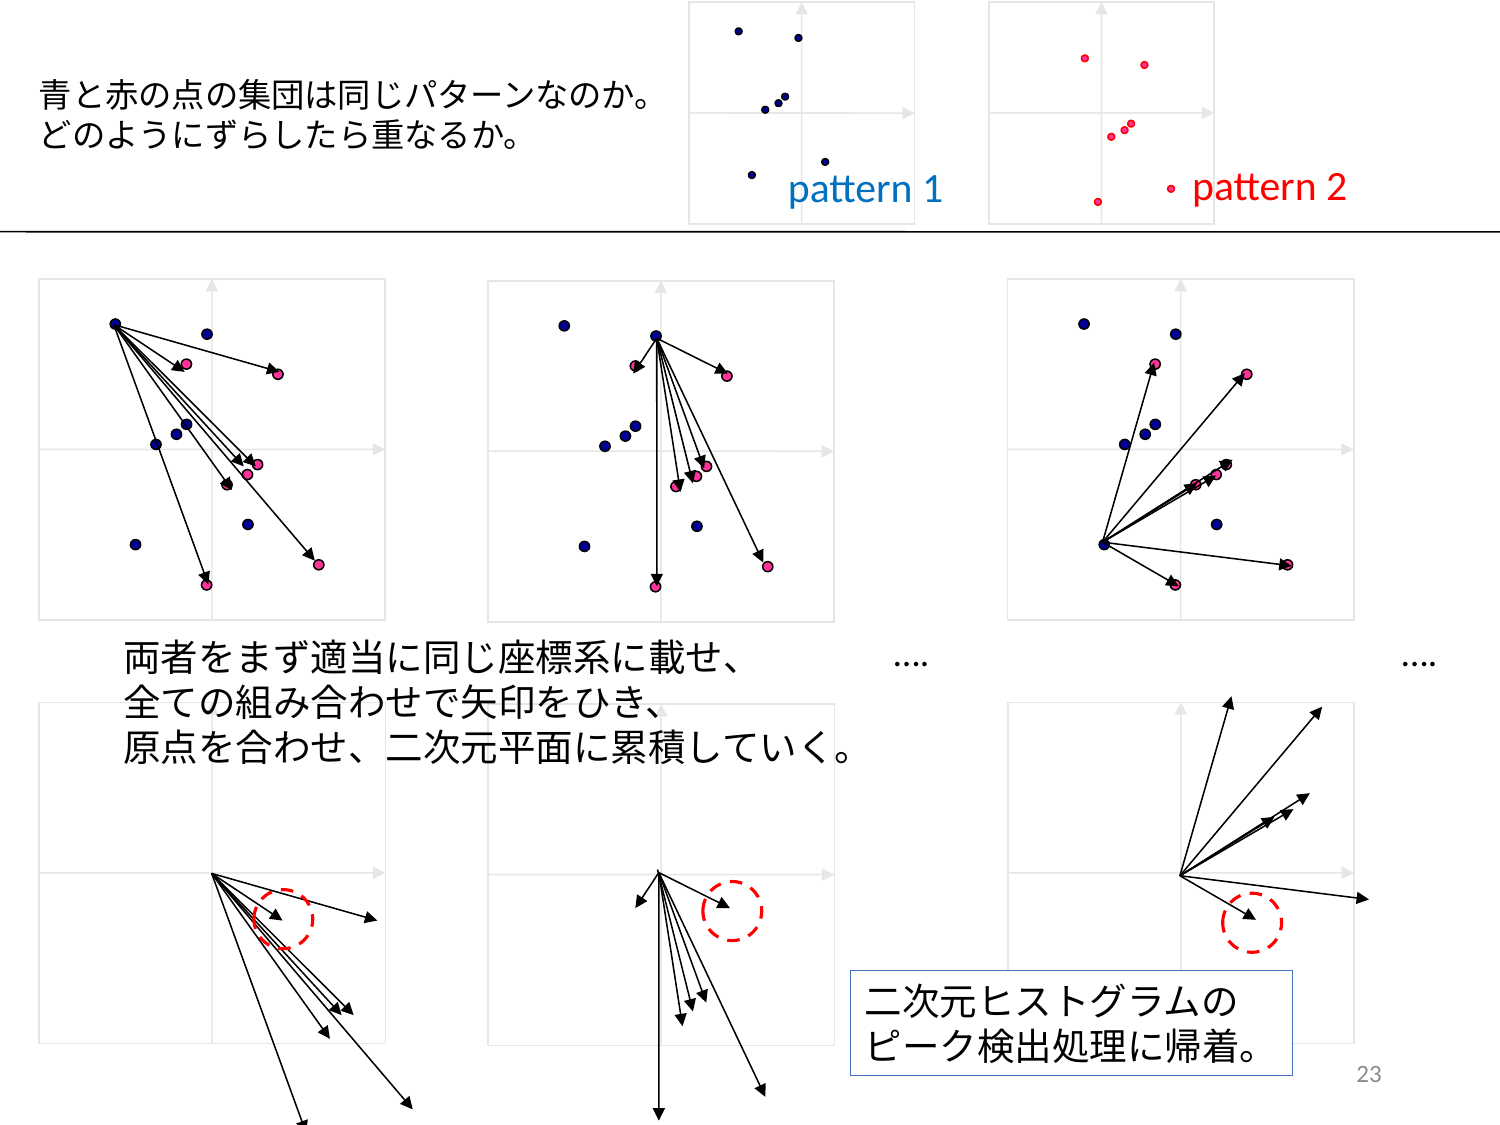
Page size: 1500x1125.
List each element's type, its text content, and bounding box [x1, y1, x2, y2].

text_box pattern 2 [1215, 151, 1363, 216]
text_box pattern 1 [915, 153, 959, 218]
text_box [688, 1, 915, 225]
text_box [487, 704, 835, 1046]
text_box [487, 280, 835, 622]
text_box [741, 1046, 766, 1097]
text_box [988, 1, 1215, 224]
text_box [38, 278, 413, 1125]
text_box …. [1387, 621, 1453, 682]
text_box [652, 1046, 666, 1121]
text_box …. [879, 621, 945, 682]
text_box 青と赤の点の集団は同じパターンなのか。 どのようにずらしたら重なるか。 [24, 66, 683, 161]
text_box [630, 360, 773, 592]
slide_number 23 [1059, 1042, 1397, 1103]
text_box 両者をまず適当に同じ座標系に載せ、 全ての組み合わせで矢印をひき、 原点を合わせ、二次元平面に累積していく。 [413, 626, 888, 777]
text_box 二次元ヒストグラムの ピーク検出処理に帰着。 [850, 970, 1293, 1076]
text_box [559, 320, 703, 552]
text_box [1007, 278, 1369, 1044]
